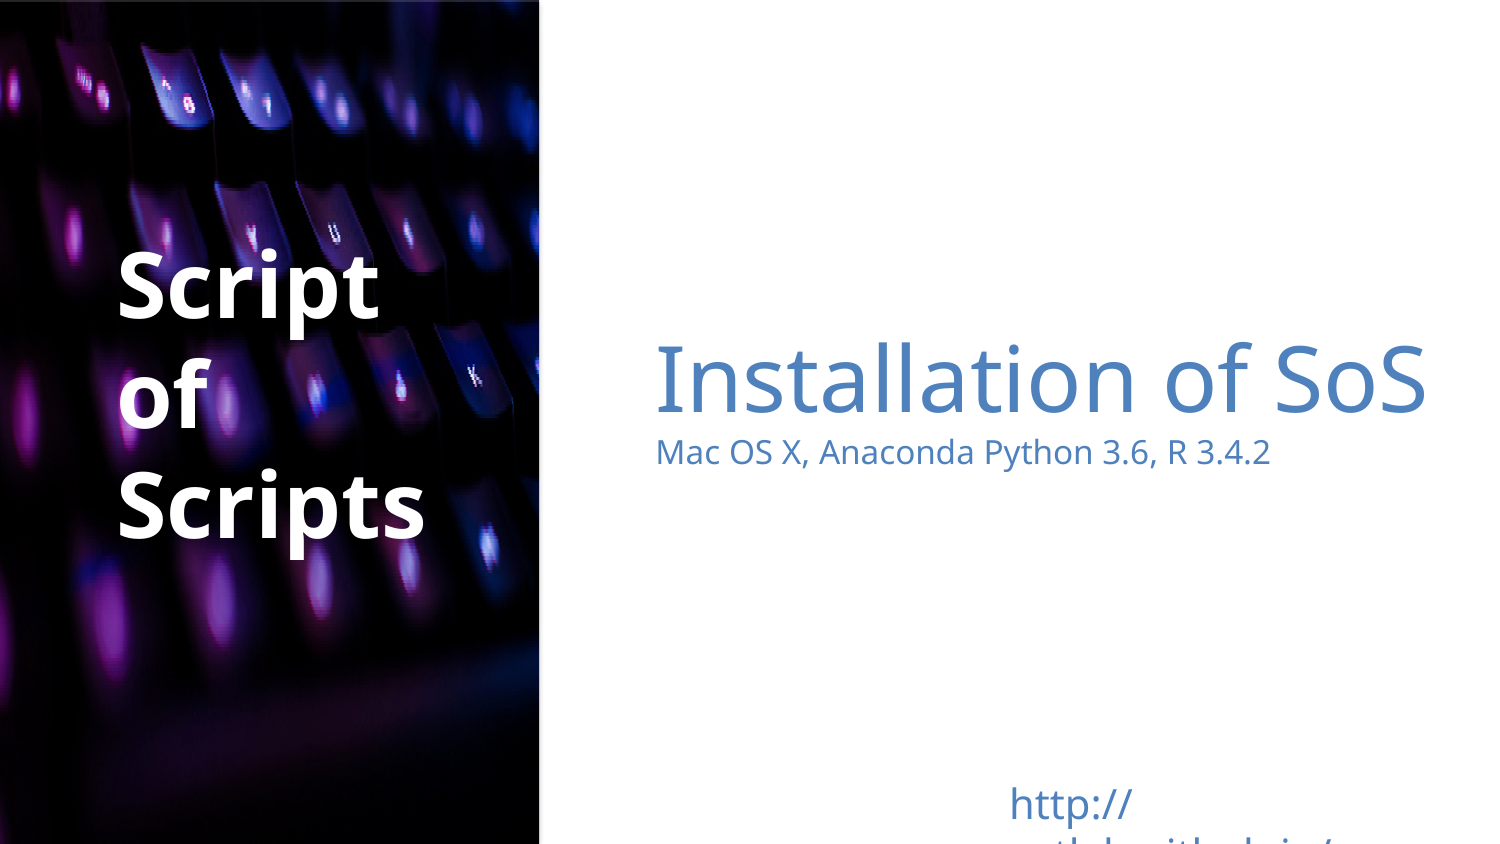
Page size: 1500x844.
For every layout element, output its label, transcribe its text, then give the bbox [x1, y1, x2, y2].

text_box [0, 0, 540, 844]
text_box http://vatlab.github.io/sos [994, 770, 1483, 827]
subtitle Script of Scripts [101, 219, 596, 602]
text_box Installation of SoS Mac OS X, Anaconda Python 3.6, R 3.4.2 [640, 313, 1453, 531]
